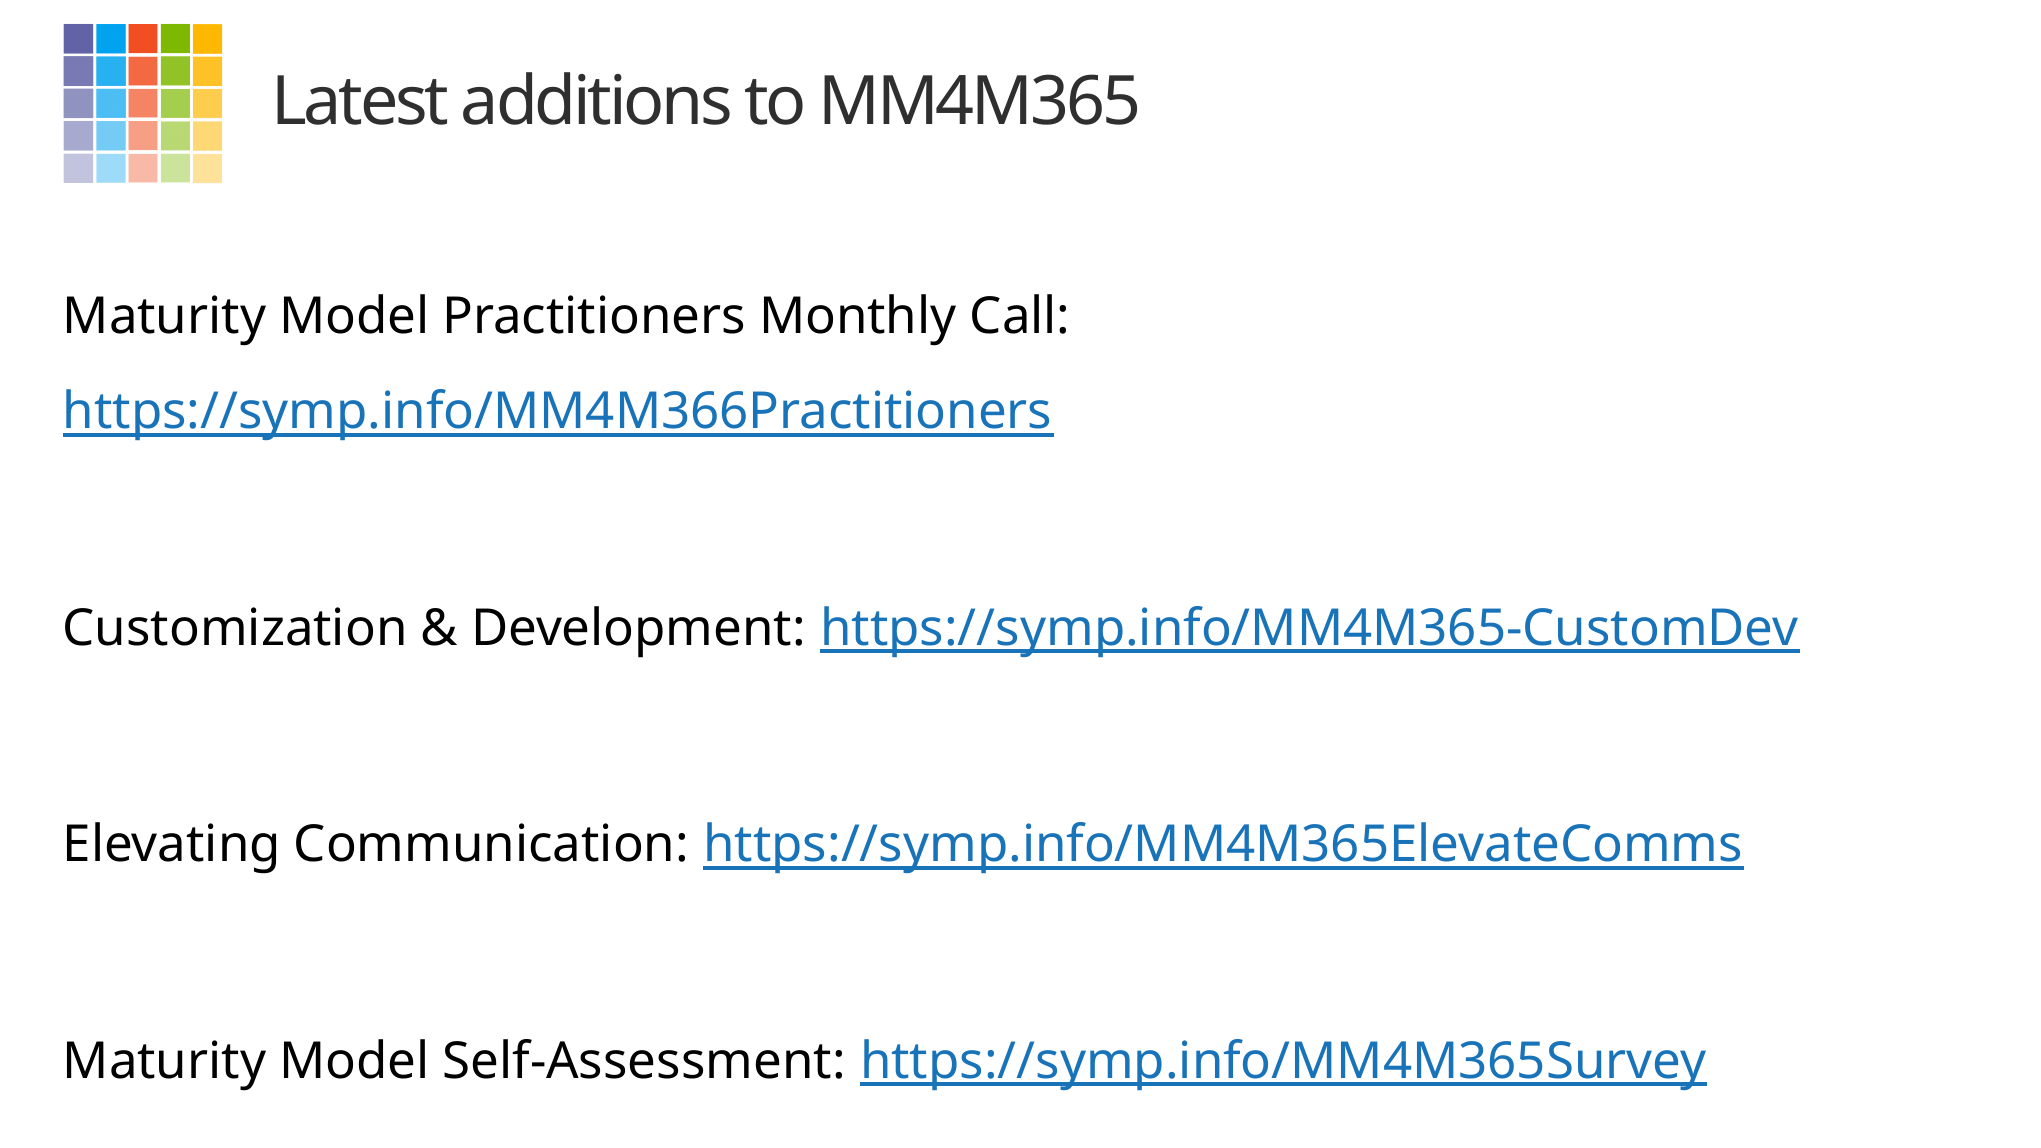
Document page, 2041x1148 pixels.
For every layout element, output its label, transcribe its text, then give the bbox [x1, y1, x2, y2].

picture [47, 8, 240, 195]
title Latest additions to MM4M365 [247, 50, 1900, 152]
list Maturity Model Practitioners Monthly Call: https://symp.info/MM4M366Practitioners Customization & Development: https://symp.info/MM4M365-CustomDev Elevating Communication: https://symp.info/MM4M365ElevateComms Maturity Model Self-Assessment: https://symp.info/MM4M365Survey [47, 243, 2029, 1119]
